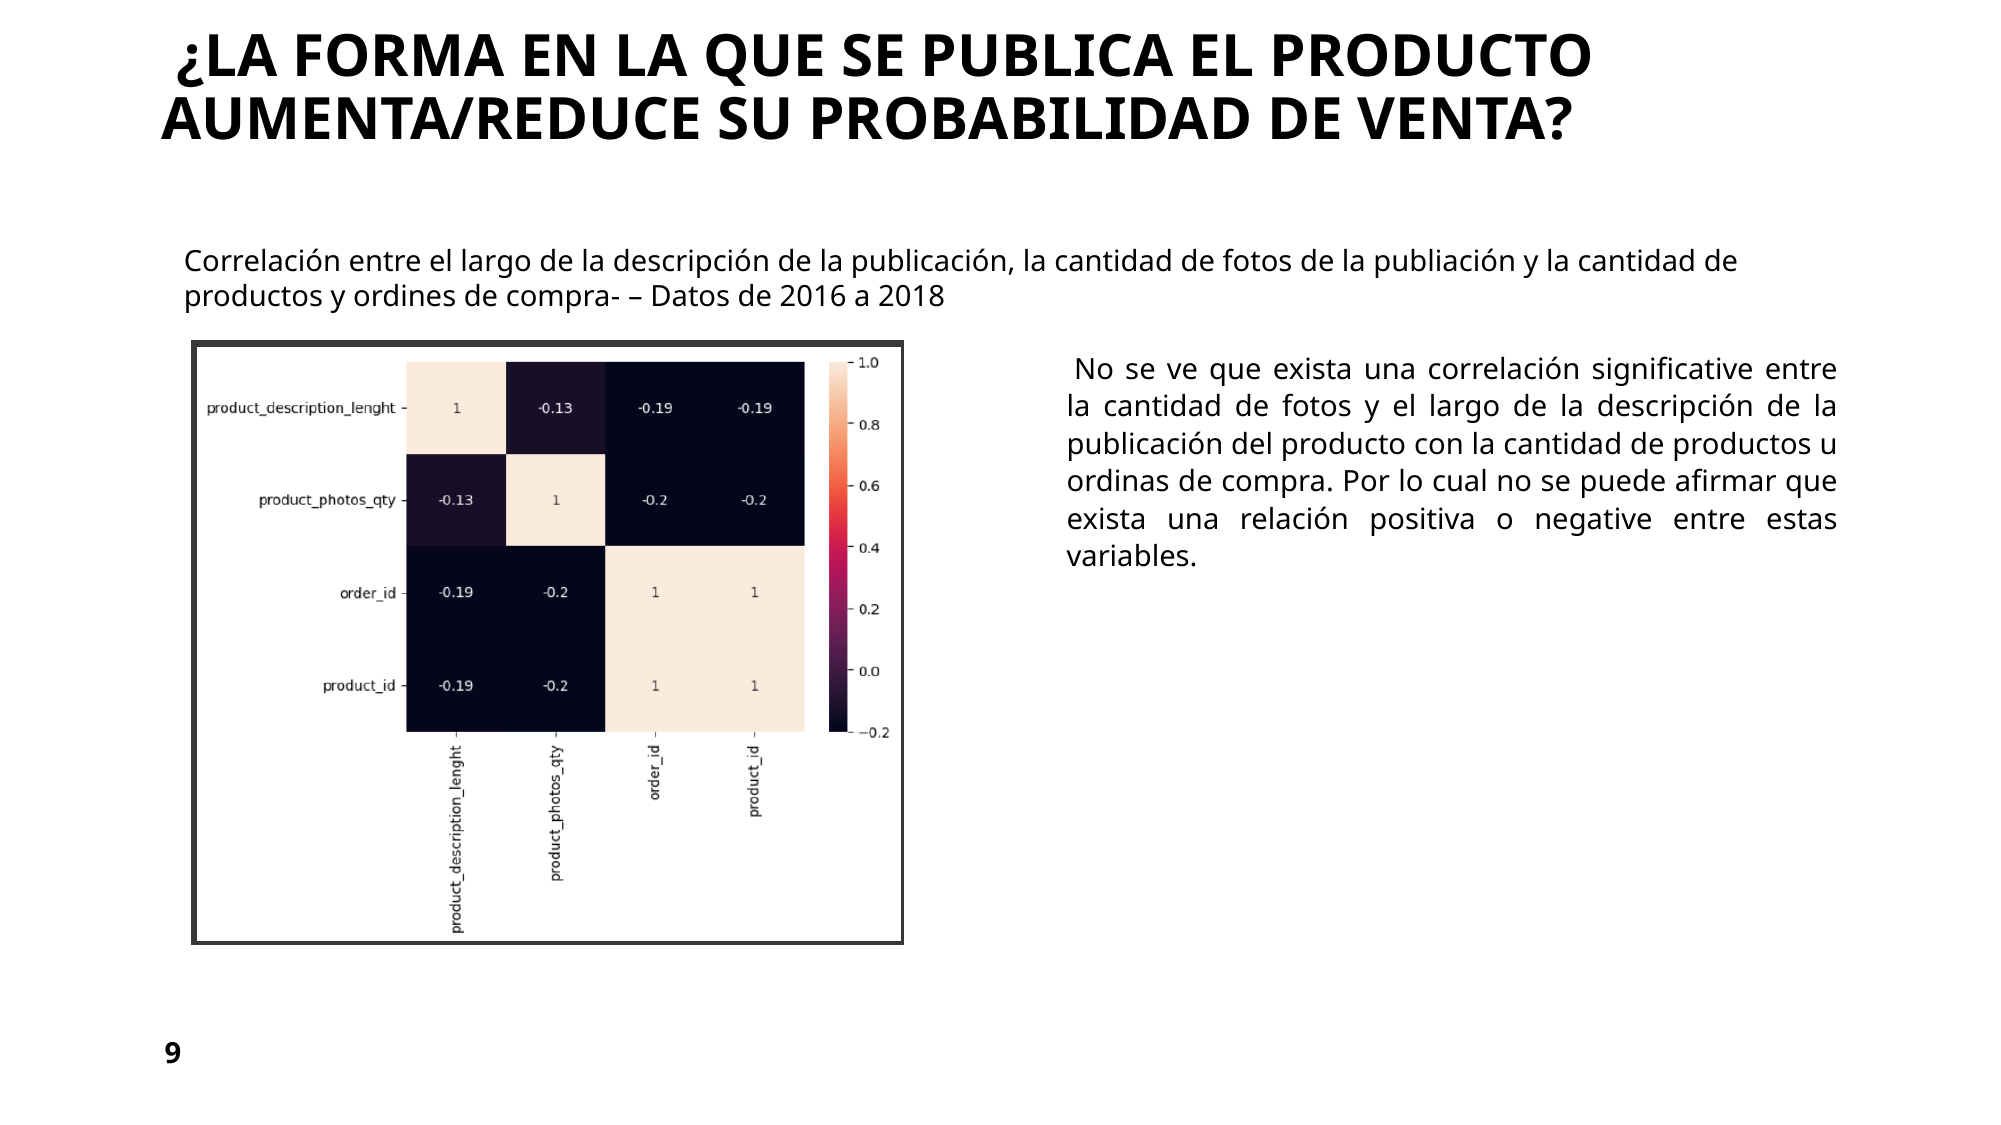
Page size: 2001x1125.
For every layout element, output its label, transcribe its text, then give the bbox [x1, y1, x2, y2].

text_box Correlación entre el largo de la descripción de la publicación, la cantidad de fotos de la publiación y la cantidad de productos y ordines de compra- – Datos de 2016 a 2018 [169, 234, 1786, 365]
title ¿La forma en la que se publica el producto aumenta/reduce su probabilidad de venta? [146, 11, 1854, 230]
slide_number 9 [149, 1024, 588, 1085]
list No se ve que exista una correlación significative entre la cantidad de fotos y el largo de la descripción de la publicación del producto con la cantidad de productos u ordinas de compra. Por lo cual no se puede afirmar que exista una relación positiva o negative entre estas variables. [1051, 340, 1854, 596]
picture [191, 340, 904, 945]
